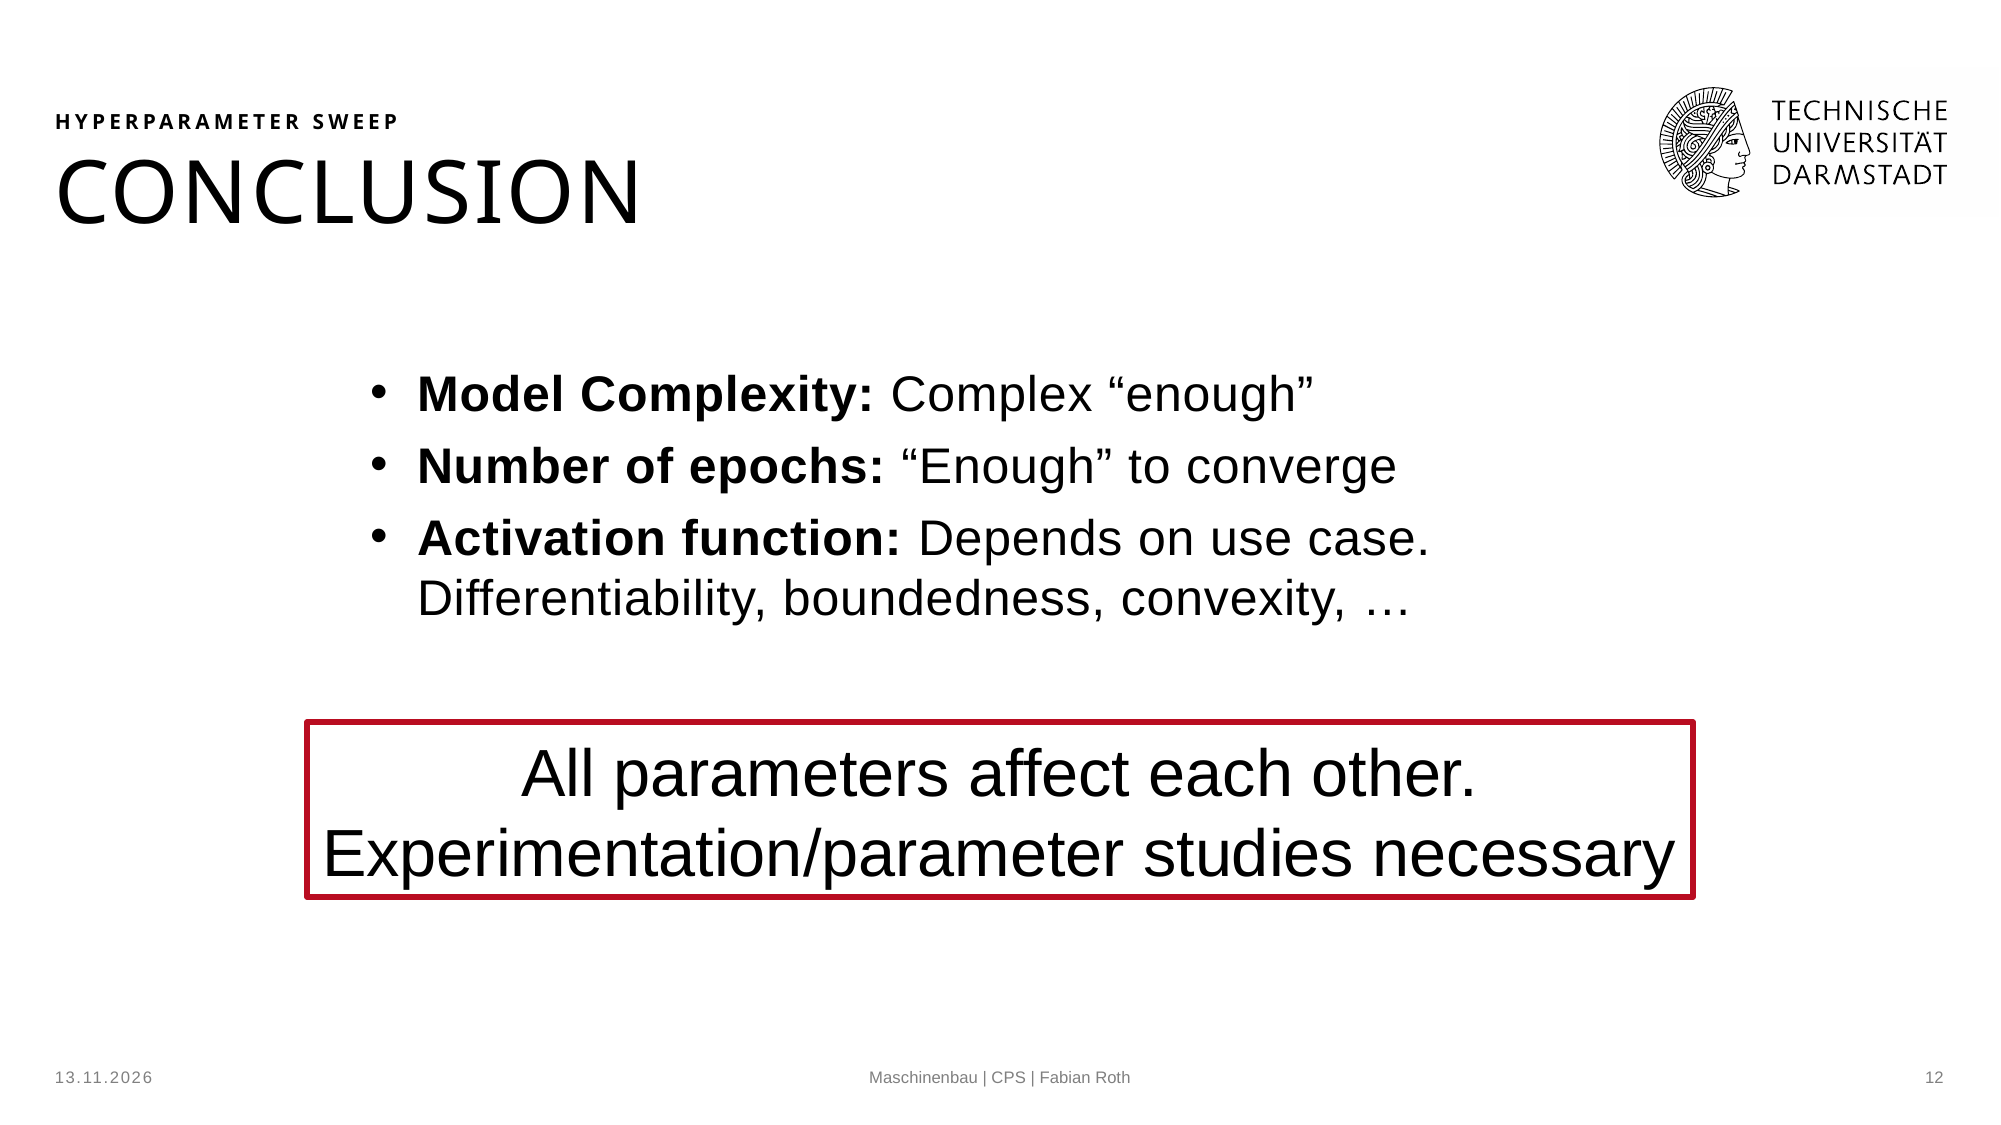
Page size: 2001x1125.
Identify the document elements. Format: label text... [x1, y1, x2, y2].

footer Maschinenbau | CPS | Fabian Roth [184, 1059, 1816, 1094]
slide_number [54, 1059, 162, 1094]
title Hyperparameter sweep [55, 114, 1548, 138]
list Conclusion [54, 156, 1629, 346]
list Model Complexity: Complex “enough” Number of epochs: “Enough” to converge Activation function: Depends on use case. Differentiability, boundedness, convexity, … [370, 361, 1630, 703]
slide_number 12 [1863, 1059, 1944, 1094]
text_box All parameters affect each other. Experimentation/parameter studies necessary [307, 722, 1693, 897]
